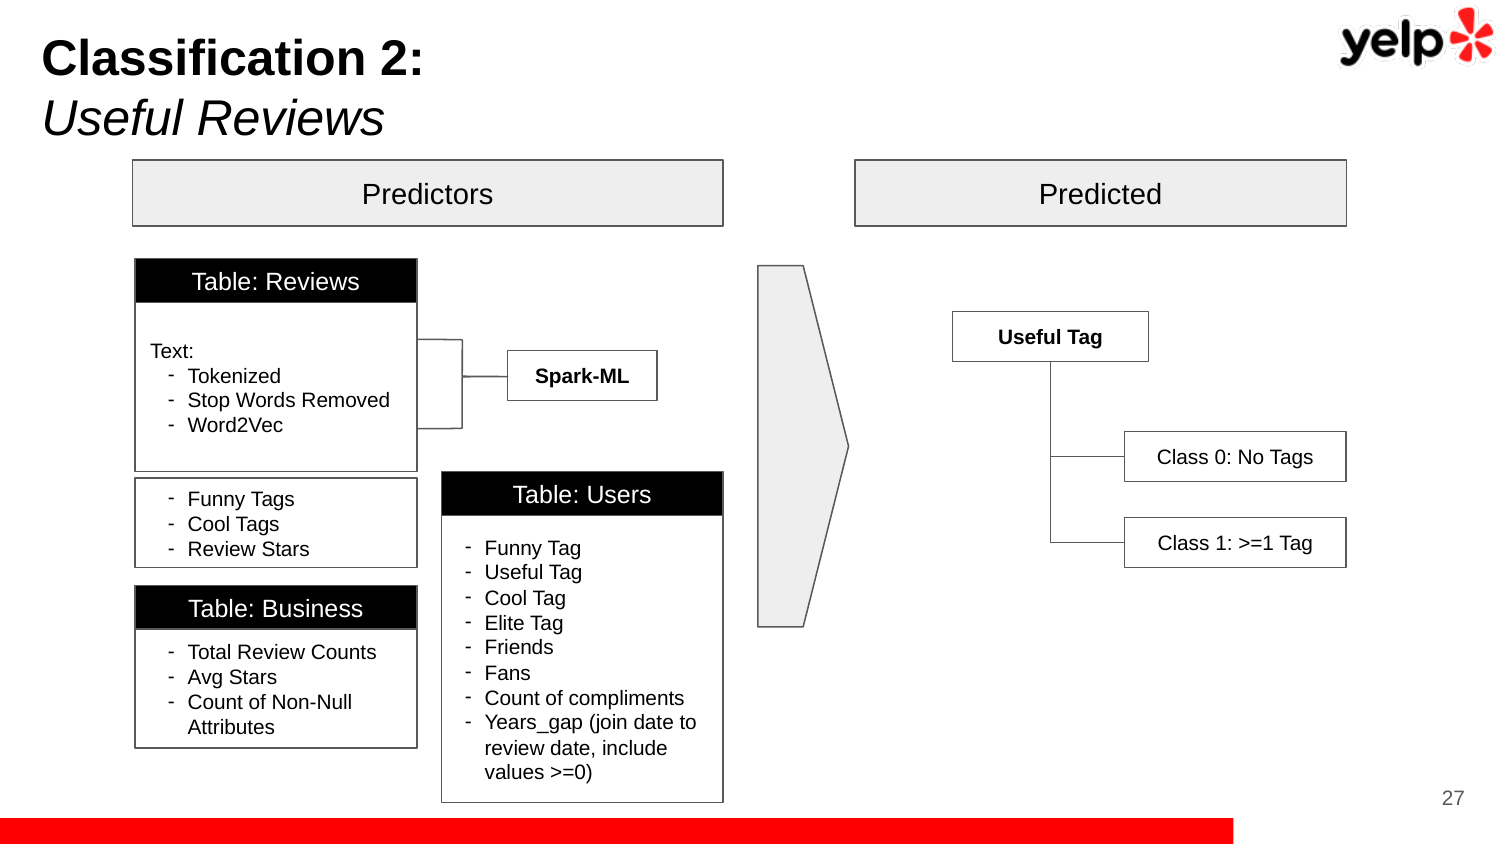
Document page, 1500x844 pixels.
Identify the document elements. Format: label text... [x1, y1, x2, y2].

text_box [1041, 373, 1134, 414]
text_box [757, 265, 849, 627]
picture [0, 818, 1234, 844]
picture [1336, 4, 1497, 70]
text_box Funny Tag Useful Tag Cool Tag Elite Tag Friends Fans Count of compliments Years_gap (join date to review date, include values >=0) [441, 515, 724, 803]
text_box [998, 416, 1177, 491]
text_box Table: Business [135, 585, 417, 629]
text_box Funny Tags Cool Tags Review Stars [135, 478, 417, 568]
text_box Predicted [854, 160, 1347, 227]
title Classification 2: Useful Reviews [26, 10, 1190, 162]
text_box Useful Tag [952, 311, 1149, 362]
text_box Class 1: >=1 Tag [1124, 517, 1347, 568]
text_box Text: Tokenized Stop Words Removed Word2Vec [135, 302, 417, 472]
text_box Table: Users [441, 471, 724, 515]
text_box Class 0: No Tags [1180, 431, 1347, 482]
text_box Total Review Counts Avg Stars Count of Non-Null Attributes [135, 629, 417, 748]
text_box Predictors [132, 160, 724, 227]
text_box Spark-ML [507, 350, 658, 401]
slide_number ‹#› [1389, 764, 1480, 830]
text_box Table: Reviews [135, 258, 417, 302]
text_box [416, 339, 508, 429]
